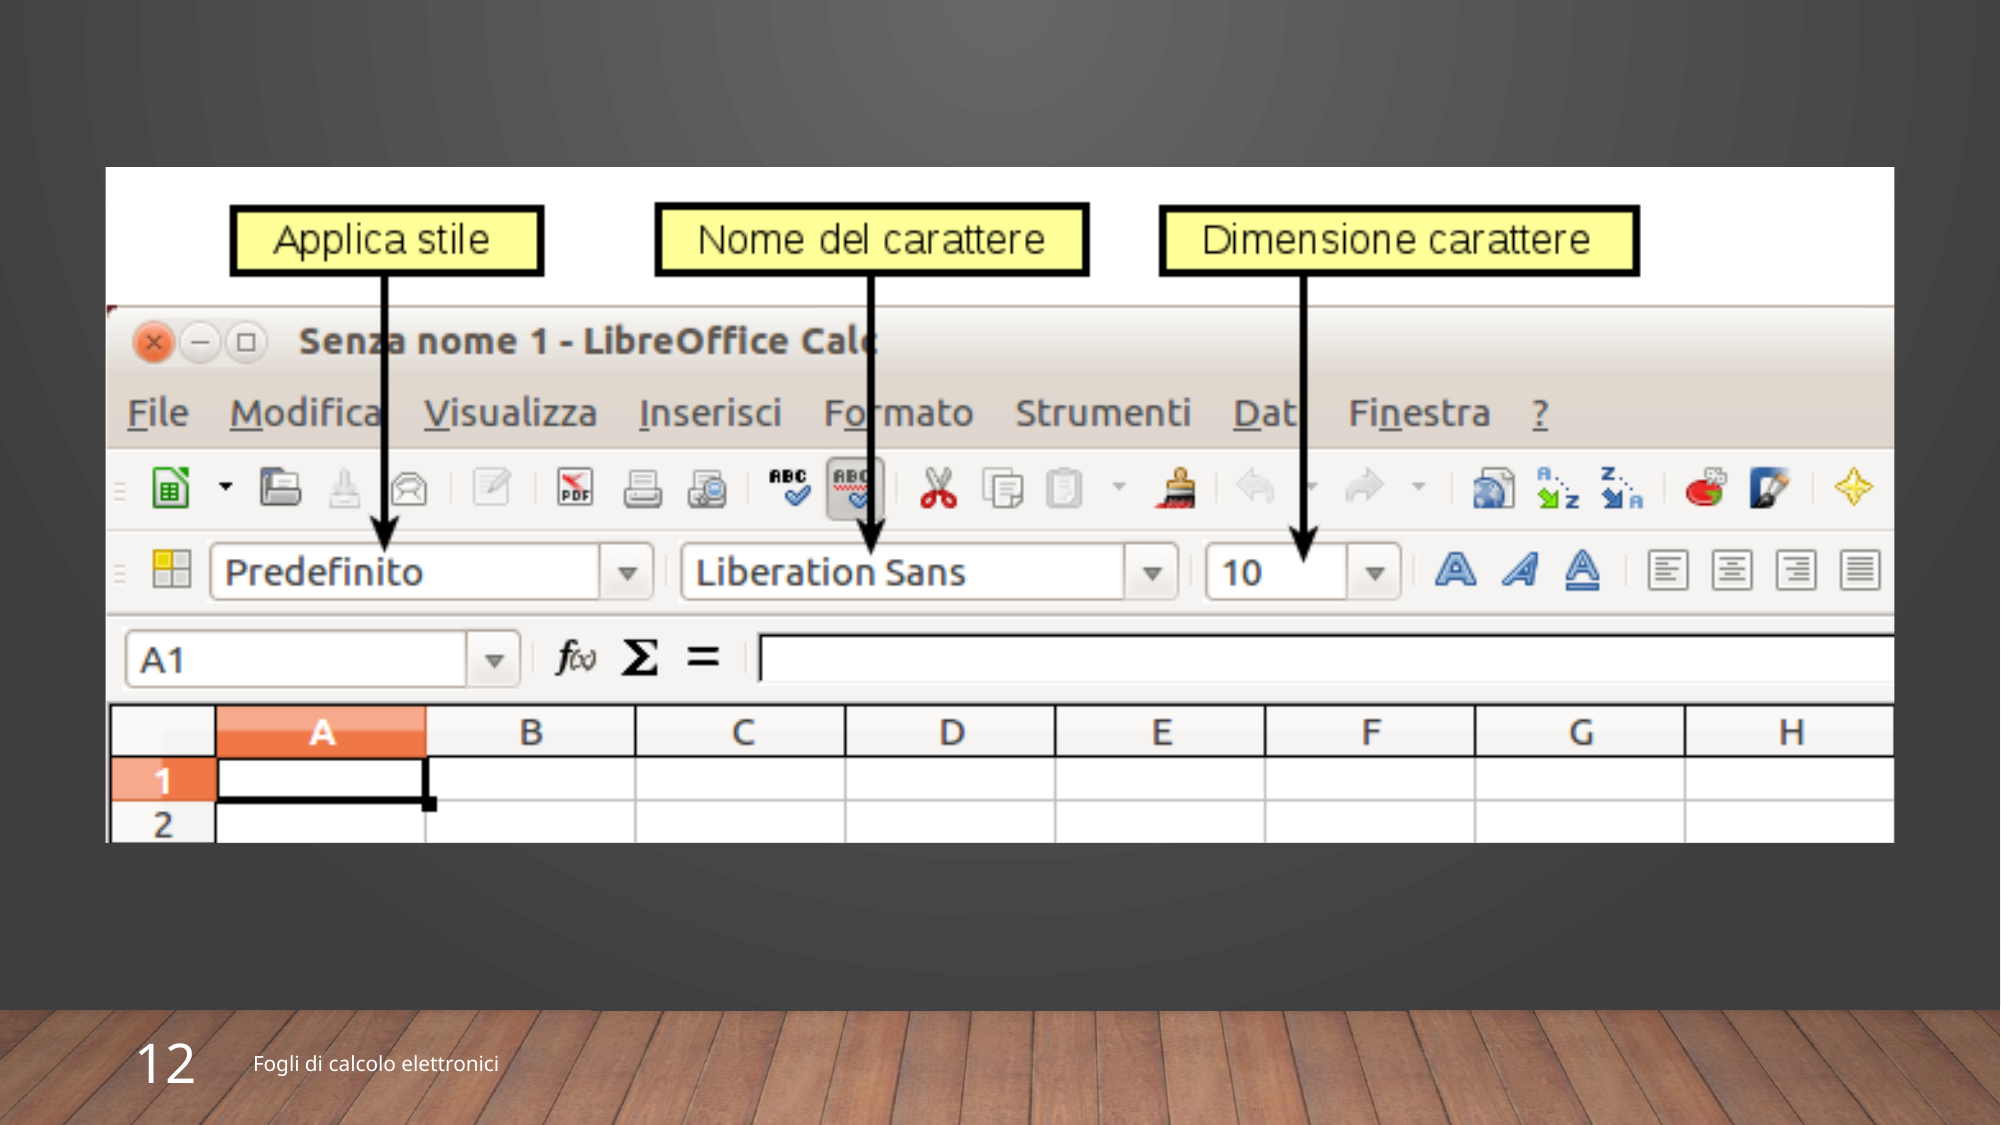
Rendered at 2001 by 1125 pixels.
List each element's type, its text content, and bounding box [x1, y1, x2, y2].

text_box [0, 0, 2000, 1012]
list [105, 167, 1895, 843]
picture [0, 1012, 2000, 1125]
footer Fogli di calcolo elettronici [238, 1038, 1213, 1089]
slide_number 12 [78, 1022, 212, 1105]
